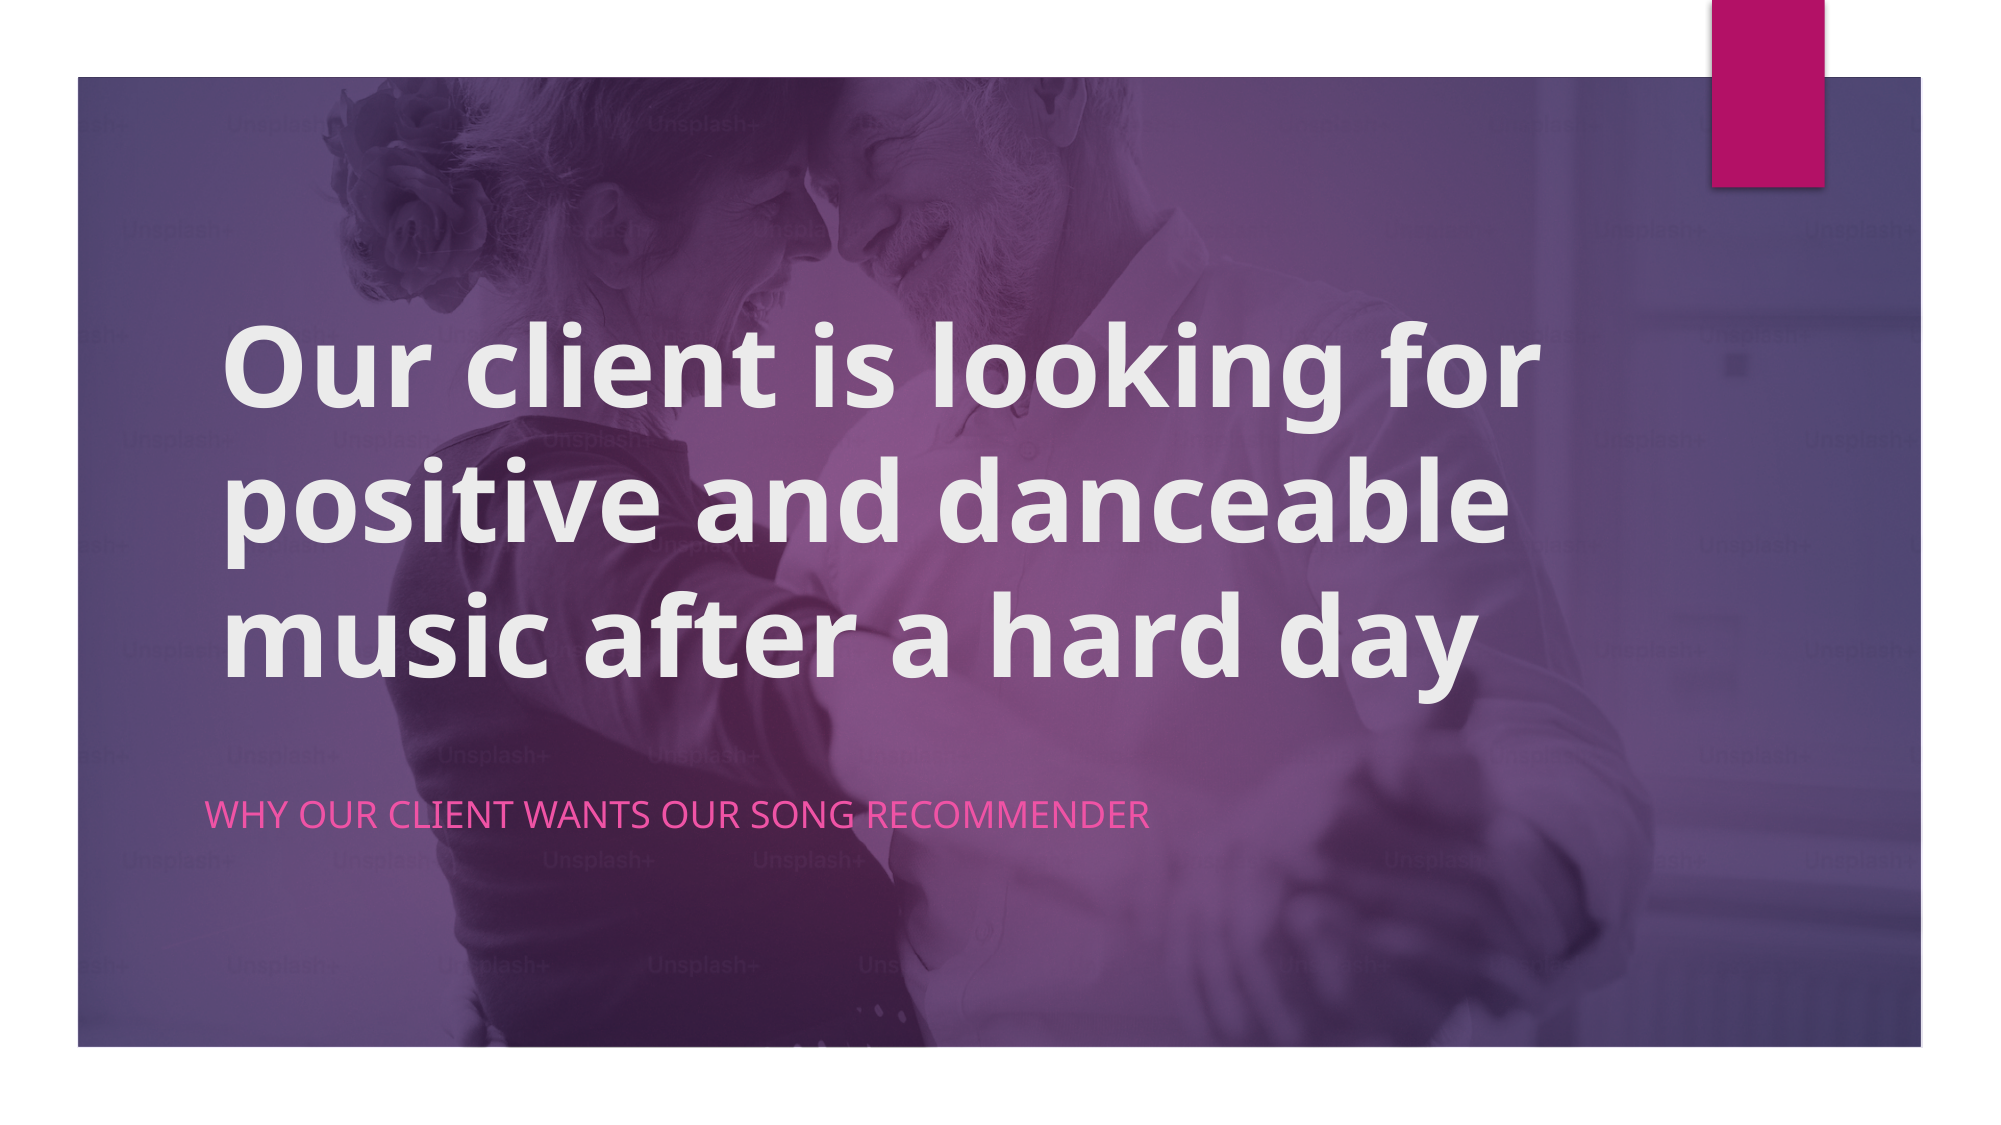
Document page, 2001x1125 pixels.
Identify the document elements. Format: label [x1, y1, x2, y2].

text_box [0, 0, 2000, 1125]
picture [77, 77, 1923, 1048]
